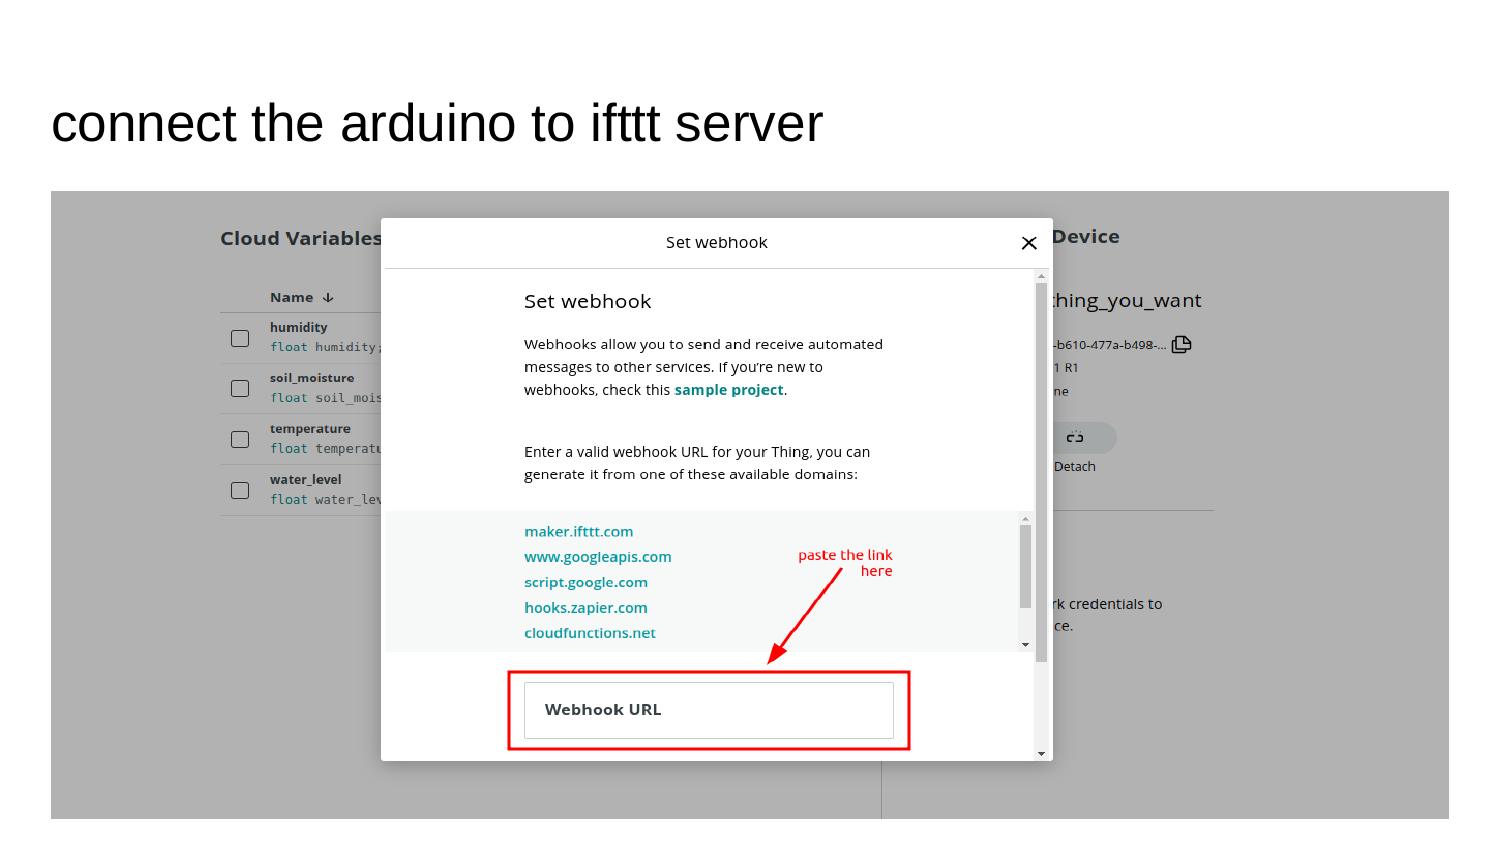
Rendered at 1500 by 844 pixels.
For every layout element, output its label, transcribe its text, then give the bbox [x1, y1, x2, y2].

title connect the arduino to ifttt server [51, 72, 1449, 167]
picture [50, 191, 1450, 819]
